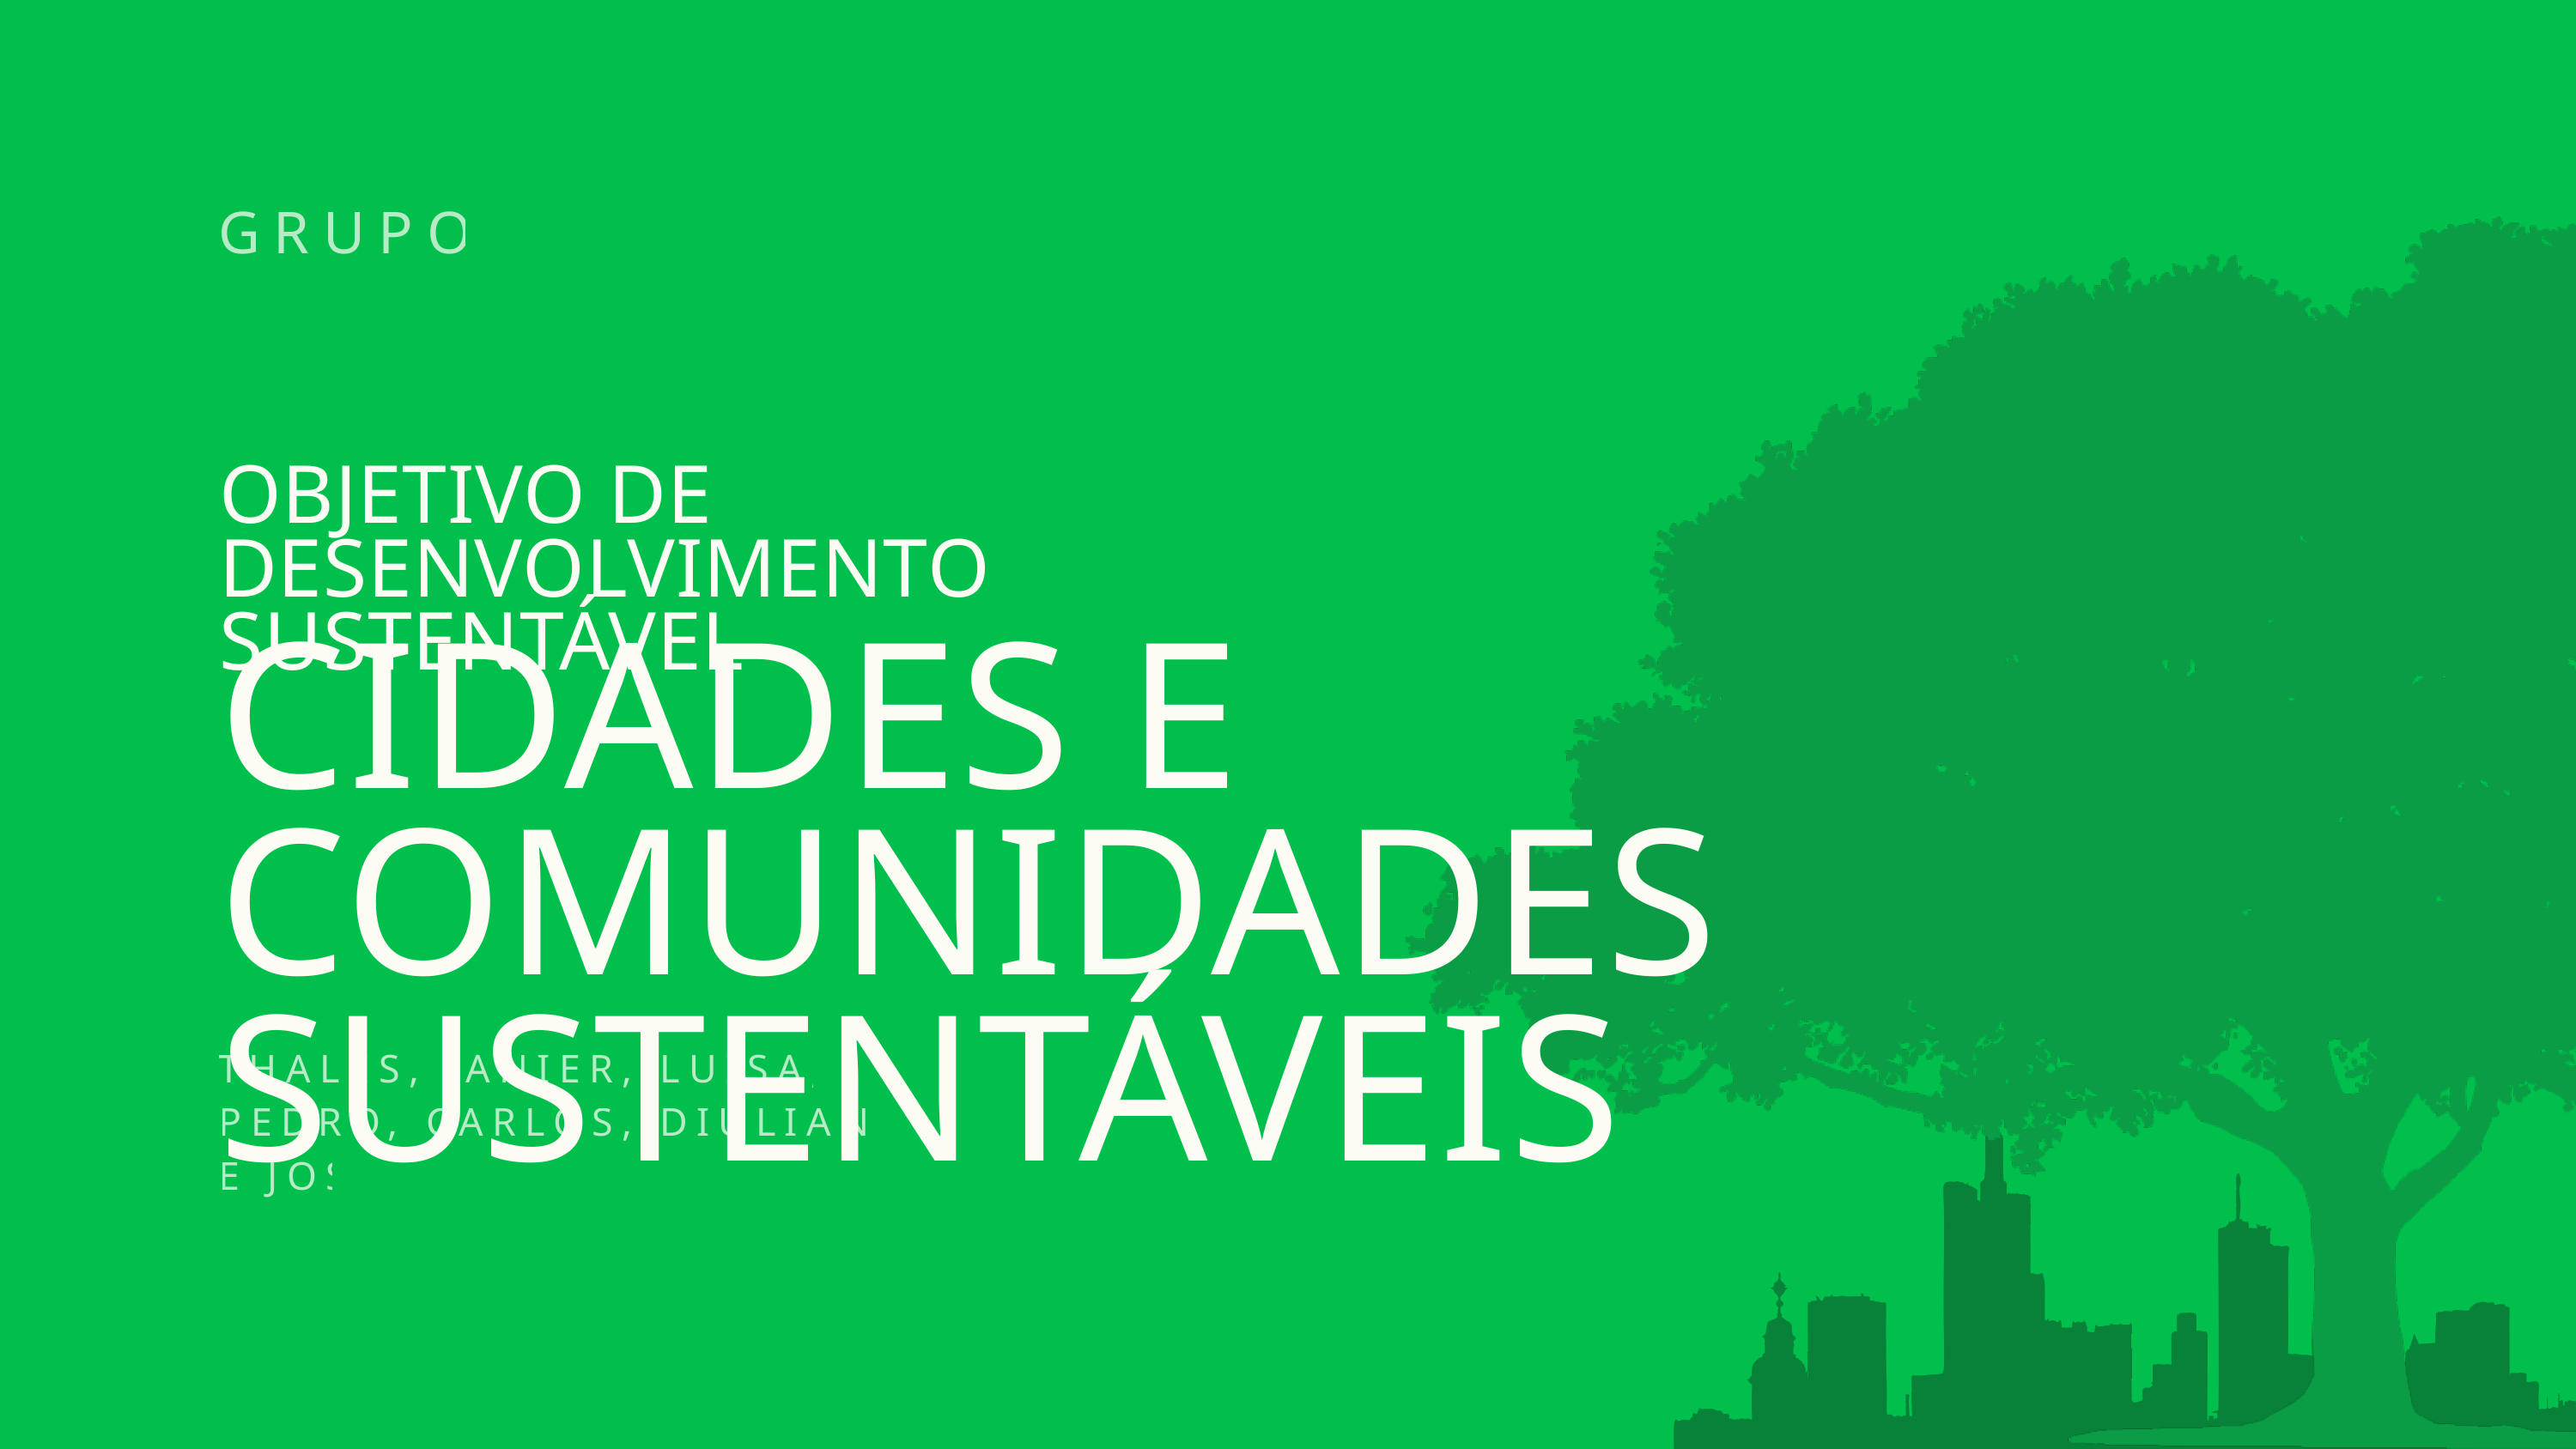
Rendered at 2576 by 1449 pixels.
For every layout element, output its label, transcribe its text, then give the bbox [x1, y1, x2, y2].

text_box OBJETIVO DE DESENVOLVIMENTO SUSTENTÁVEL [218, 465, 1130, 687]
text_box THALES, JANIER, LUÍSA, WILLIAN, PEDRO, CARLOS, DIULIANO, RAFAEL E JOSÉ [218, 1036, 1163, 1198]
text_box CIDADES E COMUNIDADES SUSTENTÁVEIS [218, 643, 1803, 1388]
text_box GRUPO 5 [218, 193, 691, 265]
text_box [1405, 215, 2576, 1449]
